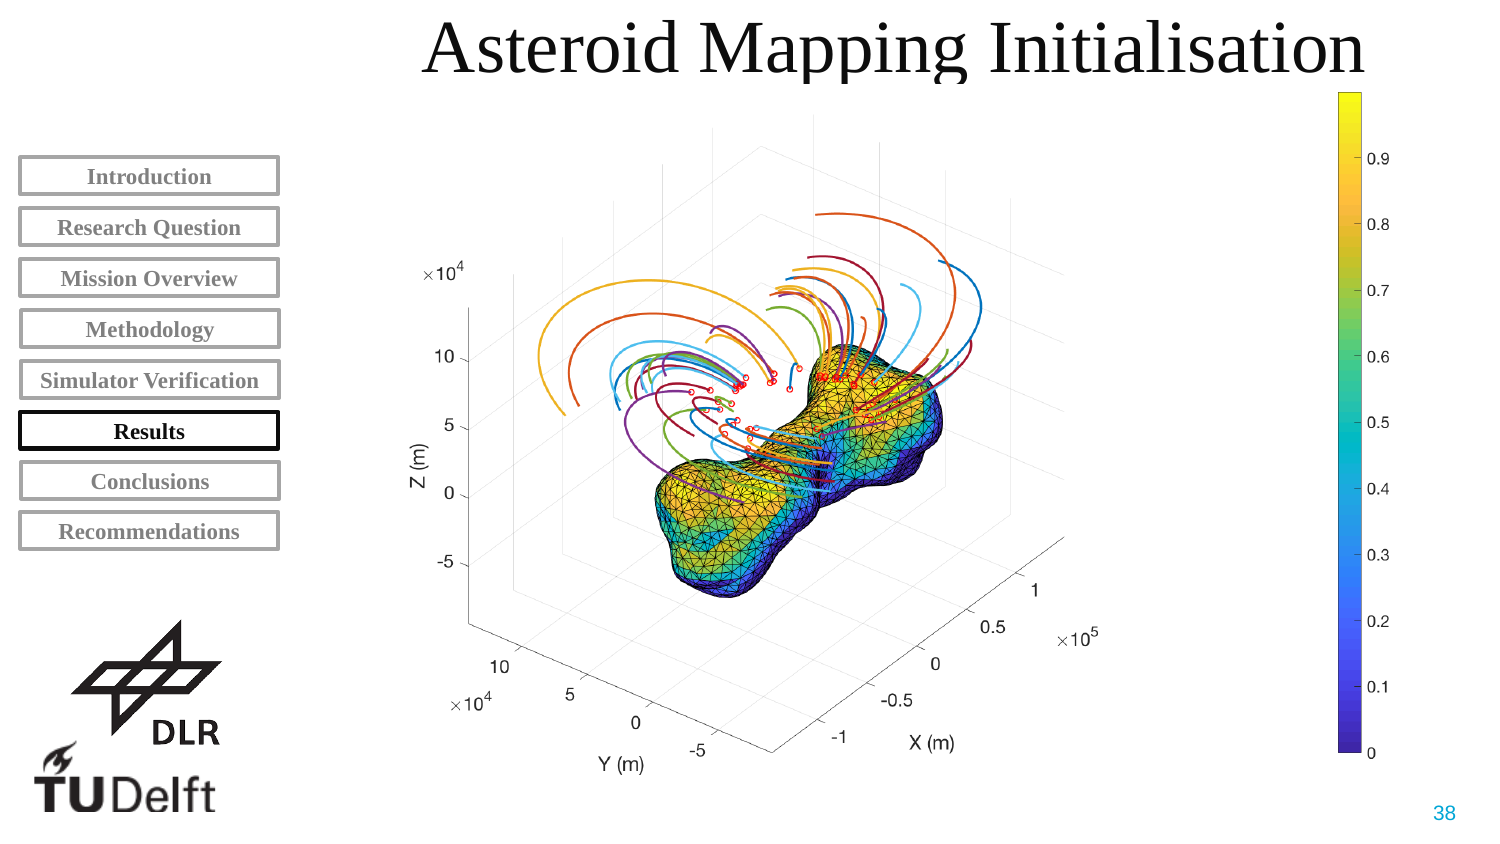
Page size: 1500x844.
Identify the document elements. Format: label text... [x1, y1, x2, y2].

text_box Simulator Verification [20, 361, 279, 398]
picture [407, 84, 1398, 782]
text_box Recommendations [20, 512, 279, 549]
text_box Conclusions [21, 462, 280, 499]
text_box Methodology [21, 310, 280, 347]
text_box Introduction [20, 157, 279, 194]
text_box Mission Overview [20, 259, 279, 296]
picture [66, 615, 226, 748]
text_box Research Question [20, 208, 279, 245]
text_box Asteroid Mapping Initialisation [312, 0, 1476, 125]
text_box Results [20, 411, 279, 449]
